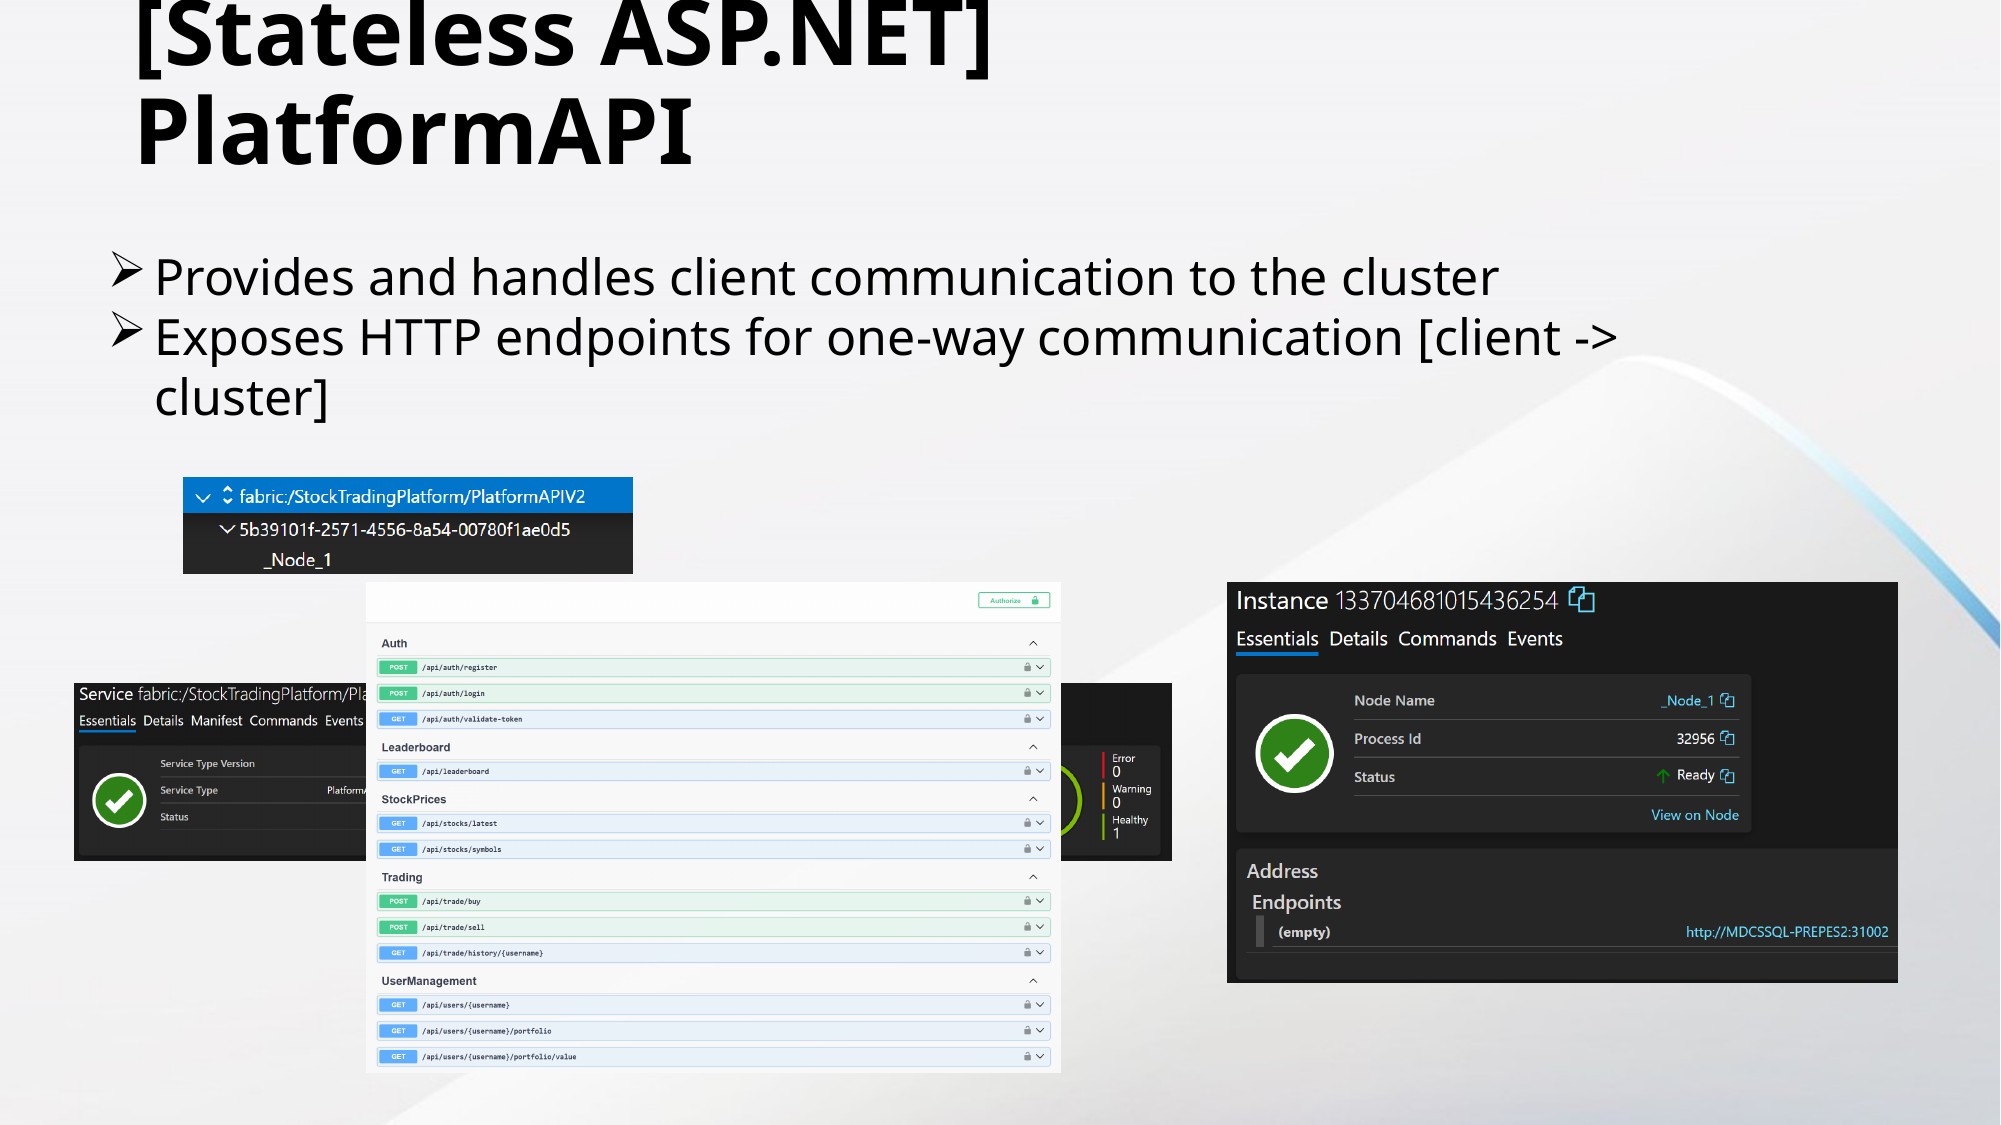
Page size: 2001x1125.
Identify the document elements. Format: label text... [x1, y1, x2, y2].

text_box [Stateless ASP.NET] PlatformAPI [133, 0, 1480, 185]
text_box Provides and handles client communication to the cluster Exposes HTTP endpoints for one-way communication [client -> cluster] [92, 238, 1734, 434]
picture [0, 0, 2001, 1125]
